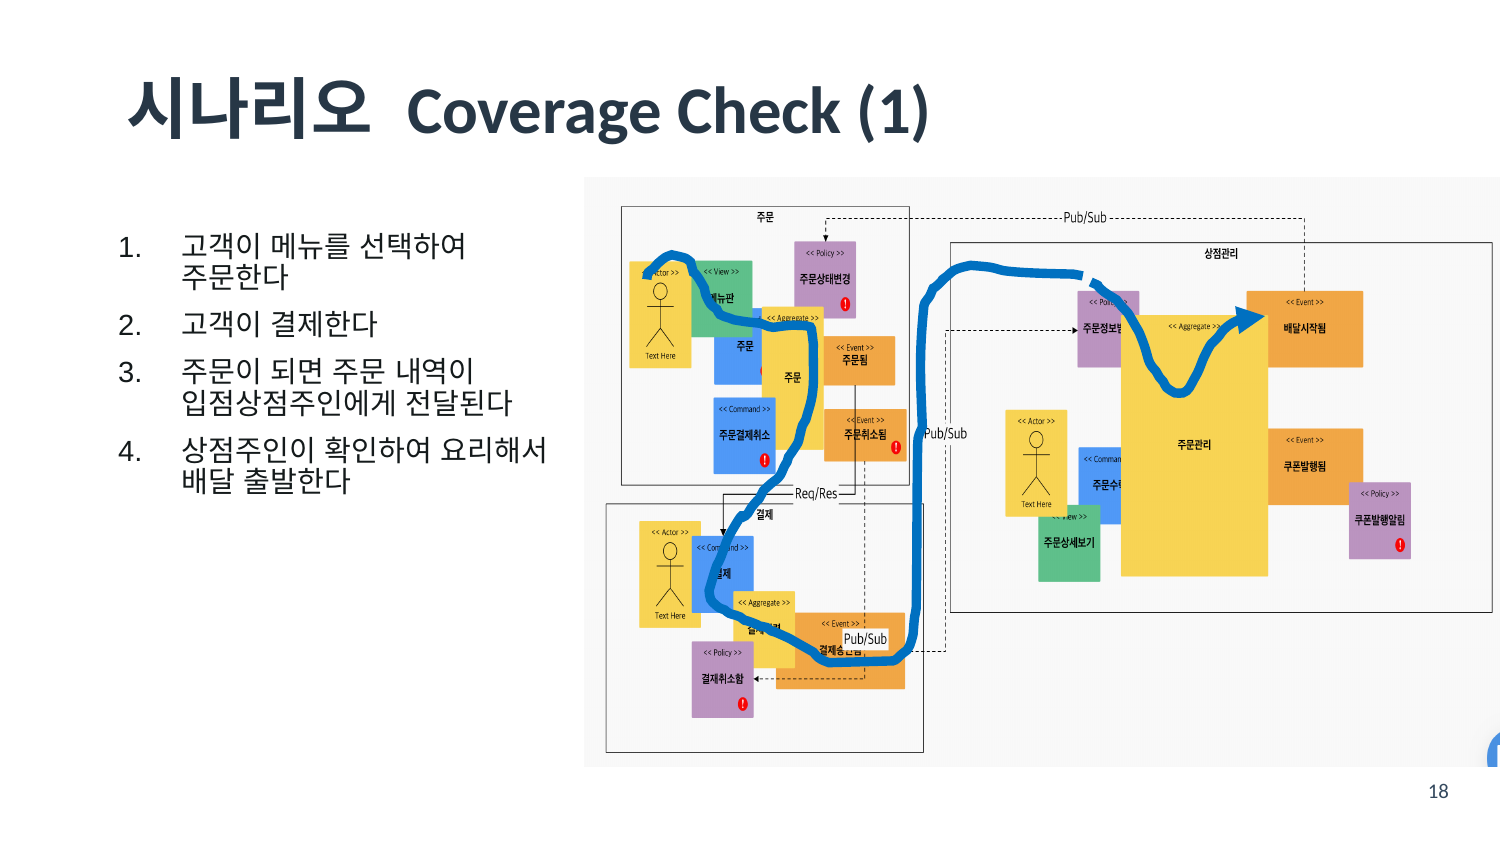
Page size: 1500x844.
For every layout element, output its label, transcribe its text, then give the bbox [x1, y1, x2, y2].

list 고객이 메뉴를 선택하여 주문한다 고객이 결제한다 주문이 되면 주문 내역이 입점상점주인에게 전달된다 상점주인이 확인하여 요리해서 배달 출발한다 [103, 224, 573, 760]
picture [584, 177, 1500, 767]
title 시나리오 Coverage Check (1) [111, 66, 1397, 157]
